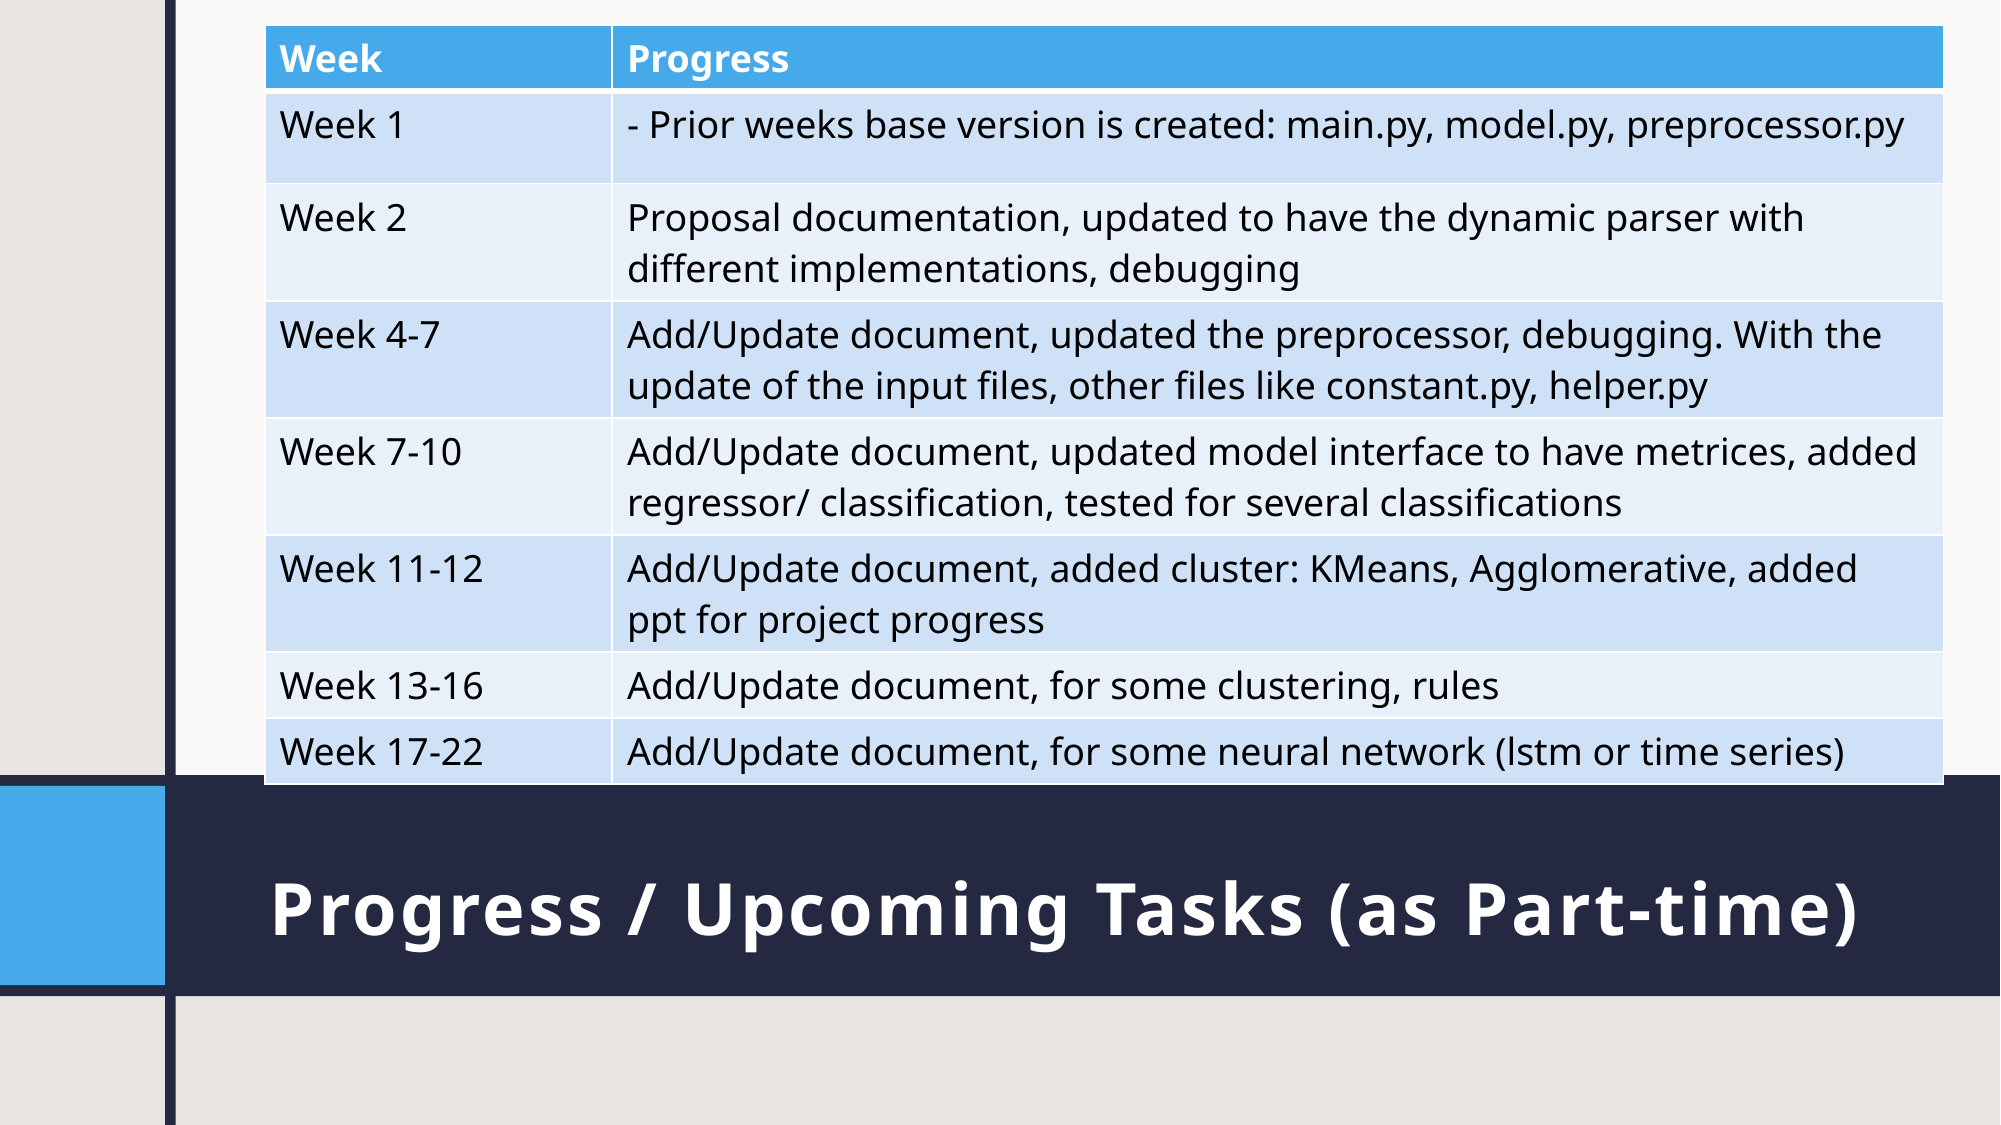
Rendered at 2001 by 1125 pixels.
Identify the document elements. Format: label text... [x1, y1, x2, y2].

text_box [177, 997, 2000, 1125]
table_cell Add/Update document, added cluster: KMeans, Agglomerative, added ppt for project progress [613, 536, 1943, 651]
table_cell Week 4-7 [266, 302, 611, 417]
title Progress / Upcoming Tasks (as Part-time) [251, 799, 1895, 969]
text_box [0, 785, 164, 986]
table_cell Add/Update document, updated the preprocessor, debugging. With the update of the input files, other files like constant.py, helper.py [613, 302, 1943, 417]
table_header Week [266, 26, 611, 88]
text_box [0, 997, 164, 1125]
text_box [0, 774, 164, 785]
text_box [0, 0, 164, 774]
table_cell Add/Update document, for some neural network (lstm or time series) [613, 719, 1943, 783]
table_header Progress [613, 26, 1943, 88]
text_box [177, 774, 2000, 997]
text_box [164, 0, 177, 1125]
table_cell Week 2 [266, 184, 611, 300]
text_box [0, 986, 164, 997]
table_cell - Prior weeks base version is created: main.py, model.py, preprocessor.py [613, 94, 1943, 183]
table_cell Week 7-10 [266, 419, 611, 534]
table_cell Week 1 [266, 94, 611, 183]
table_cell Week 13-16 [266, 653, 611, 717]
text_box [177, 0, 2000, 774]
table_cell Add/Update document, for some clustering, rules [613, 653, 1943, 717]
table_cell Proposal documentation, updated to have the dynamic parser with different implementations, debugging [613, 184, 1943, 300]
table_cell Add/Update document, updated model interface to have metrices, added regressor/ classification, tested for several classifications [613, 419, 1943, 534]
table_cell Week 11-12 [266, 536, 611, 651]
table_cell Week 17-22 [266, 719, 611, 783]
